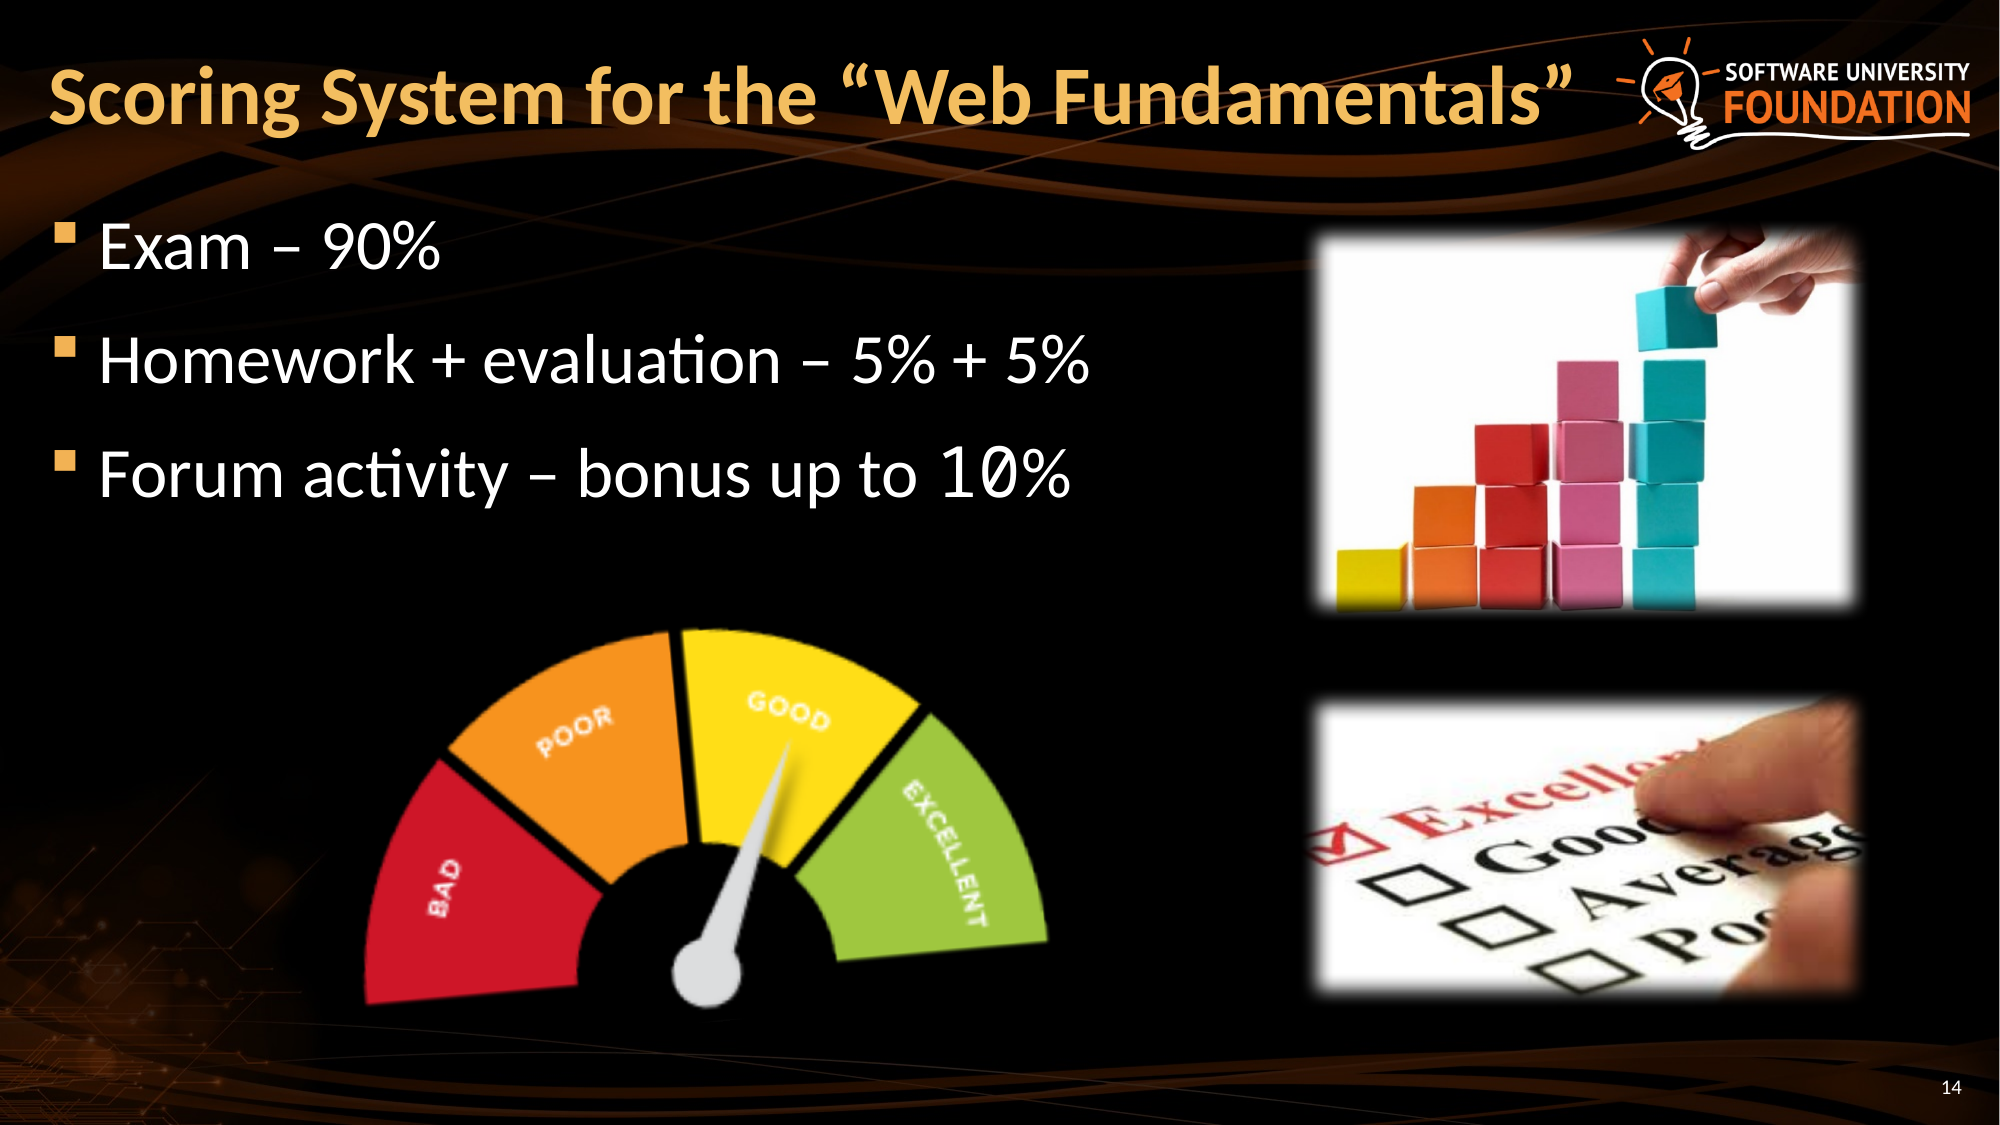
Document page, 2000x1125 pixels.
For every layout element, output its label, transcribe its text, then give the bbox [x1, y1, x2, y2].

picture [0, 0, 2000, 1125]
title Scoring System for the “Web Fundamentals” [30, 6, 1602, 189]
list Exam – 90% Homework + evaluation – 5% + 5% Forum activity – bonus up to 10% [31, 188, 1968, 1103]
